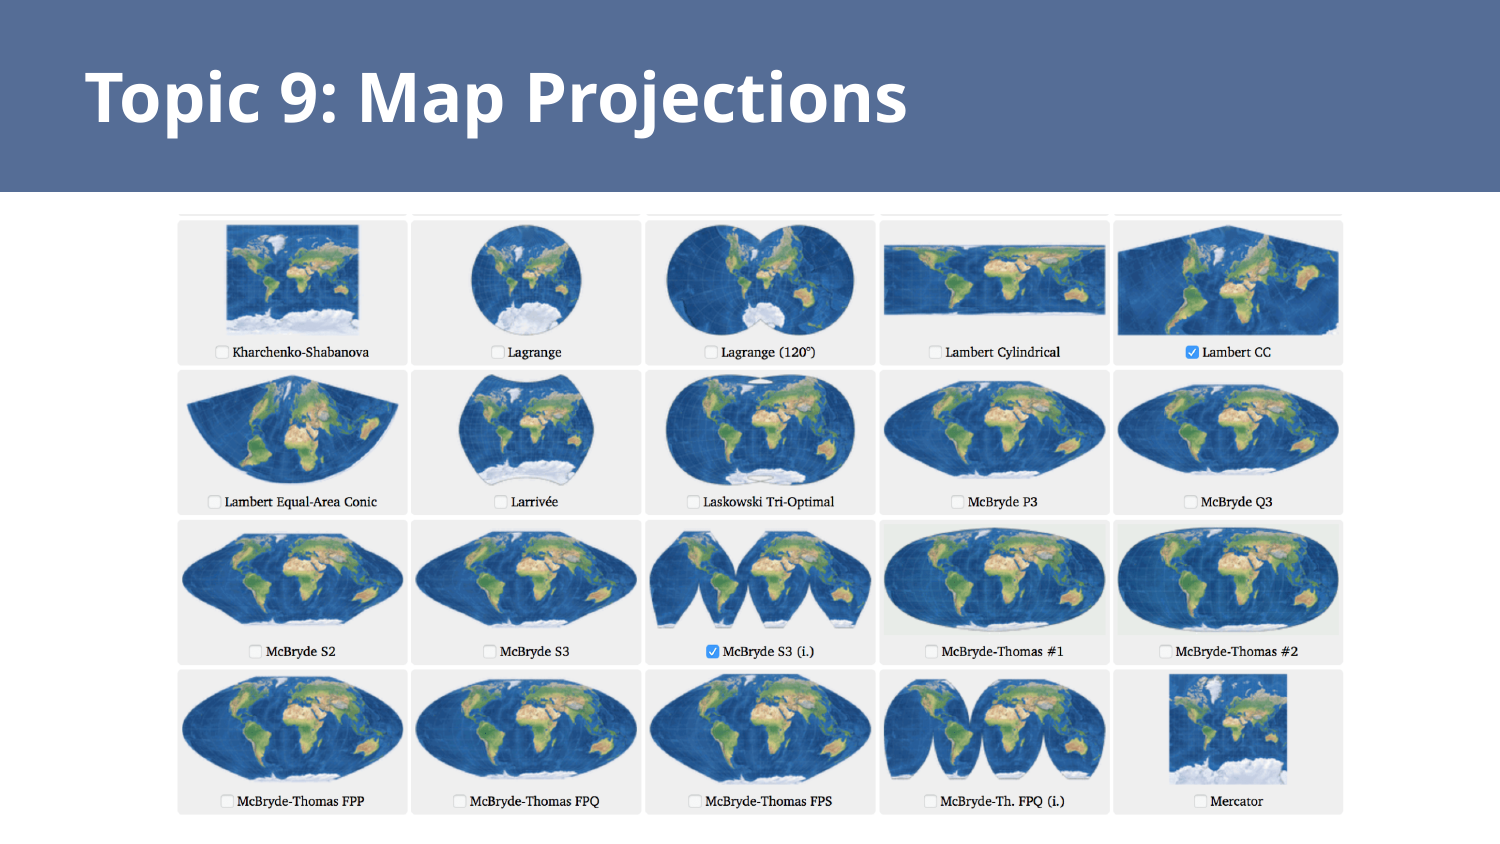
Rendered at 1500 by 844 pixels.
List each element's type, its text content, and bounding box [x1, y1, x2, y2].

picture [170, 214, 1348, 817]
text_box [0, 0, 1500, 192]
title Topic 9: Map Projections [69, 39, 1194, 211]
